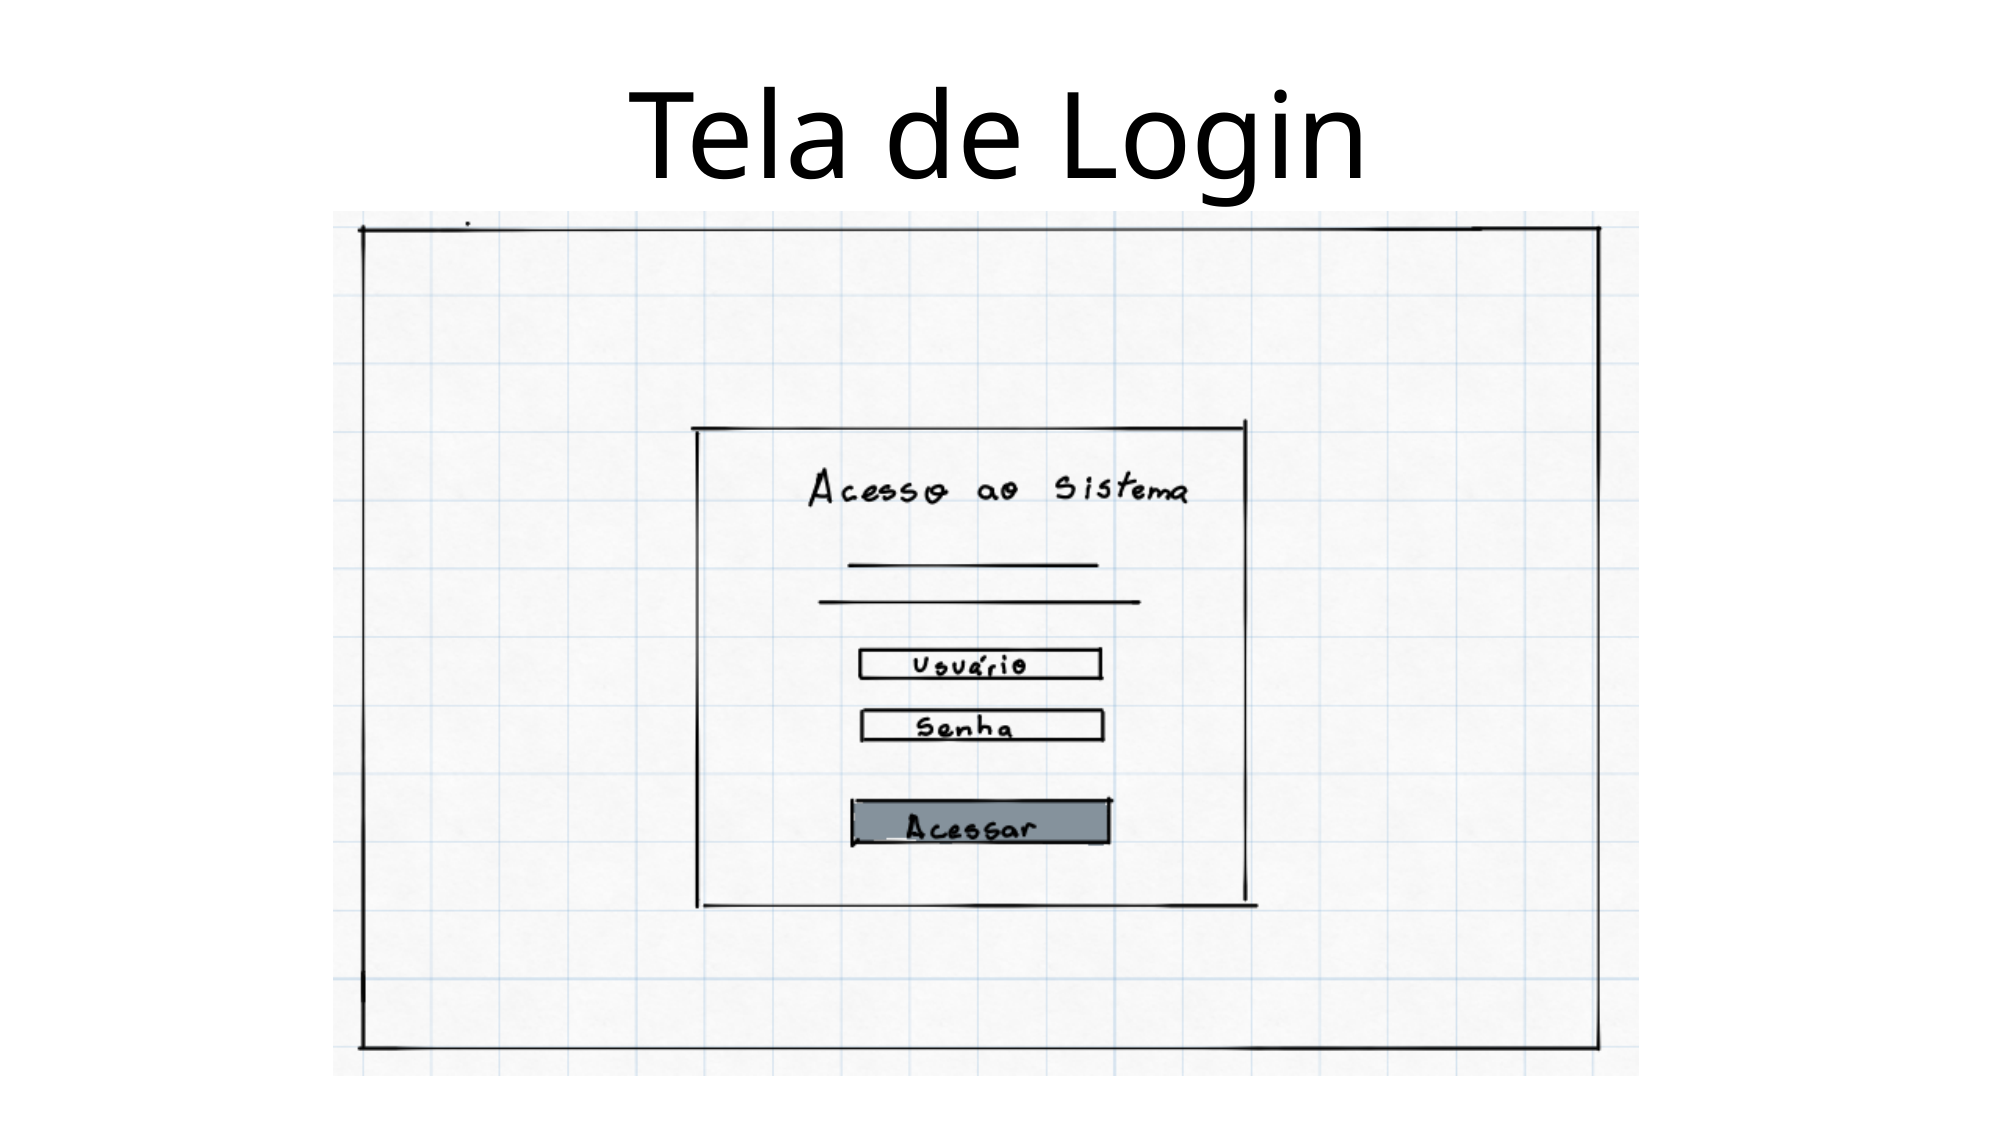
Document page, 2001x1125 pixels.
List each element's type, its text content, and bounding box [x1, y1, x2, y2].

title Tela de Login [249, 65, 1750, 212]
picture [333, 211, 1639, 1076]
